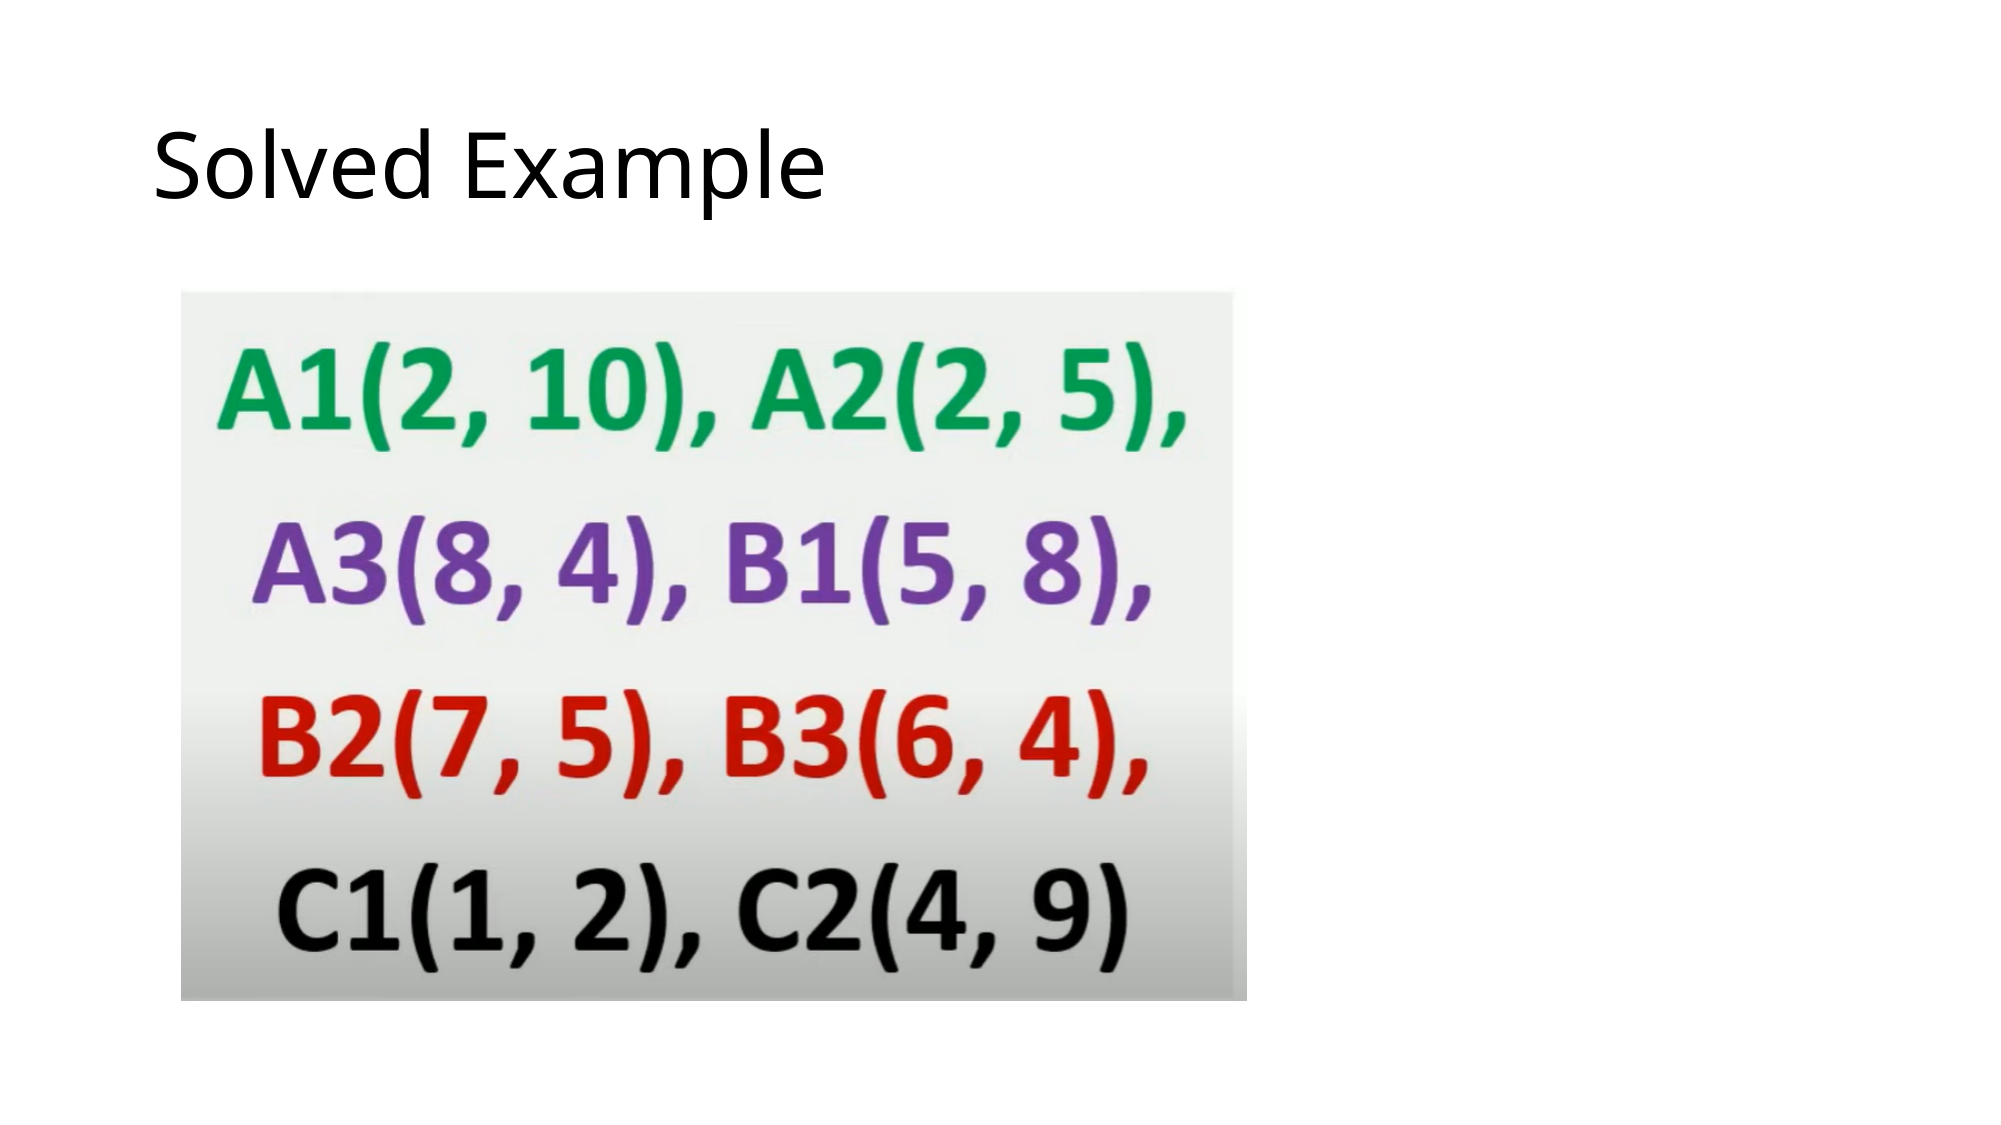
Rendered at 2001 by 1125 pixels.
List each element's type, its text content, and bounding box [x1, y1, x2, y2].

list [180, 286, 1247, 1001]
title Solved Example [137, 59, 1863, 278]
